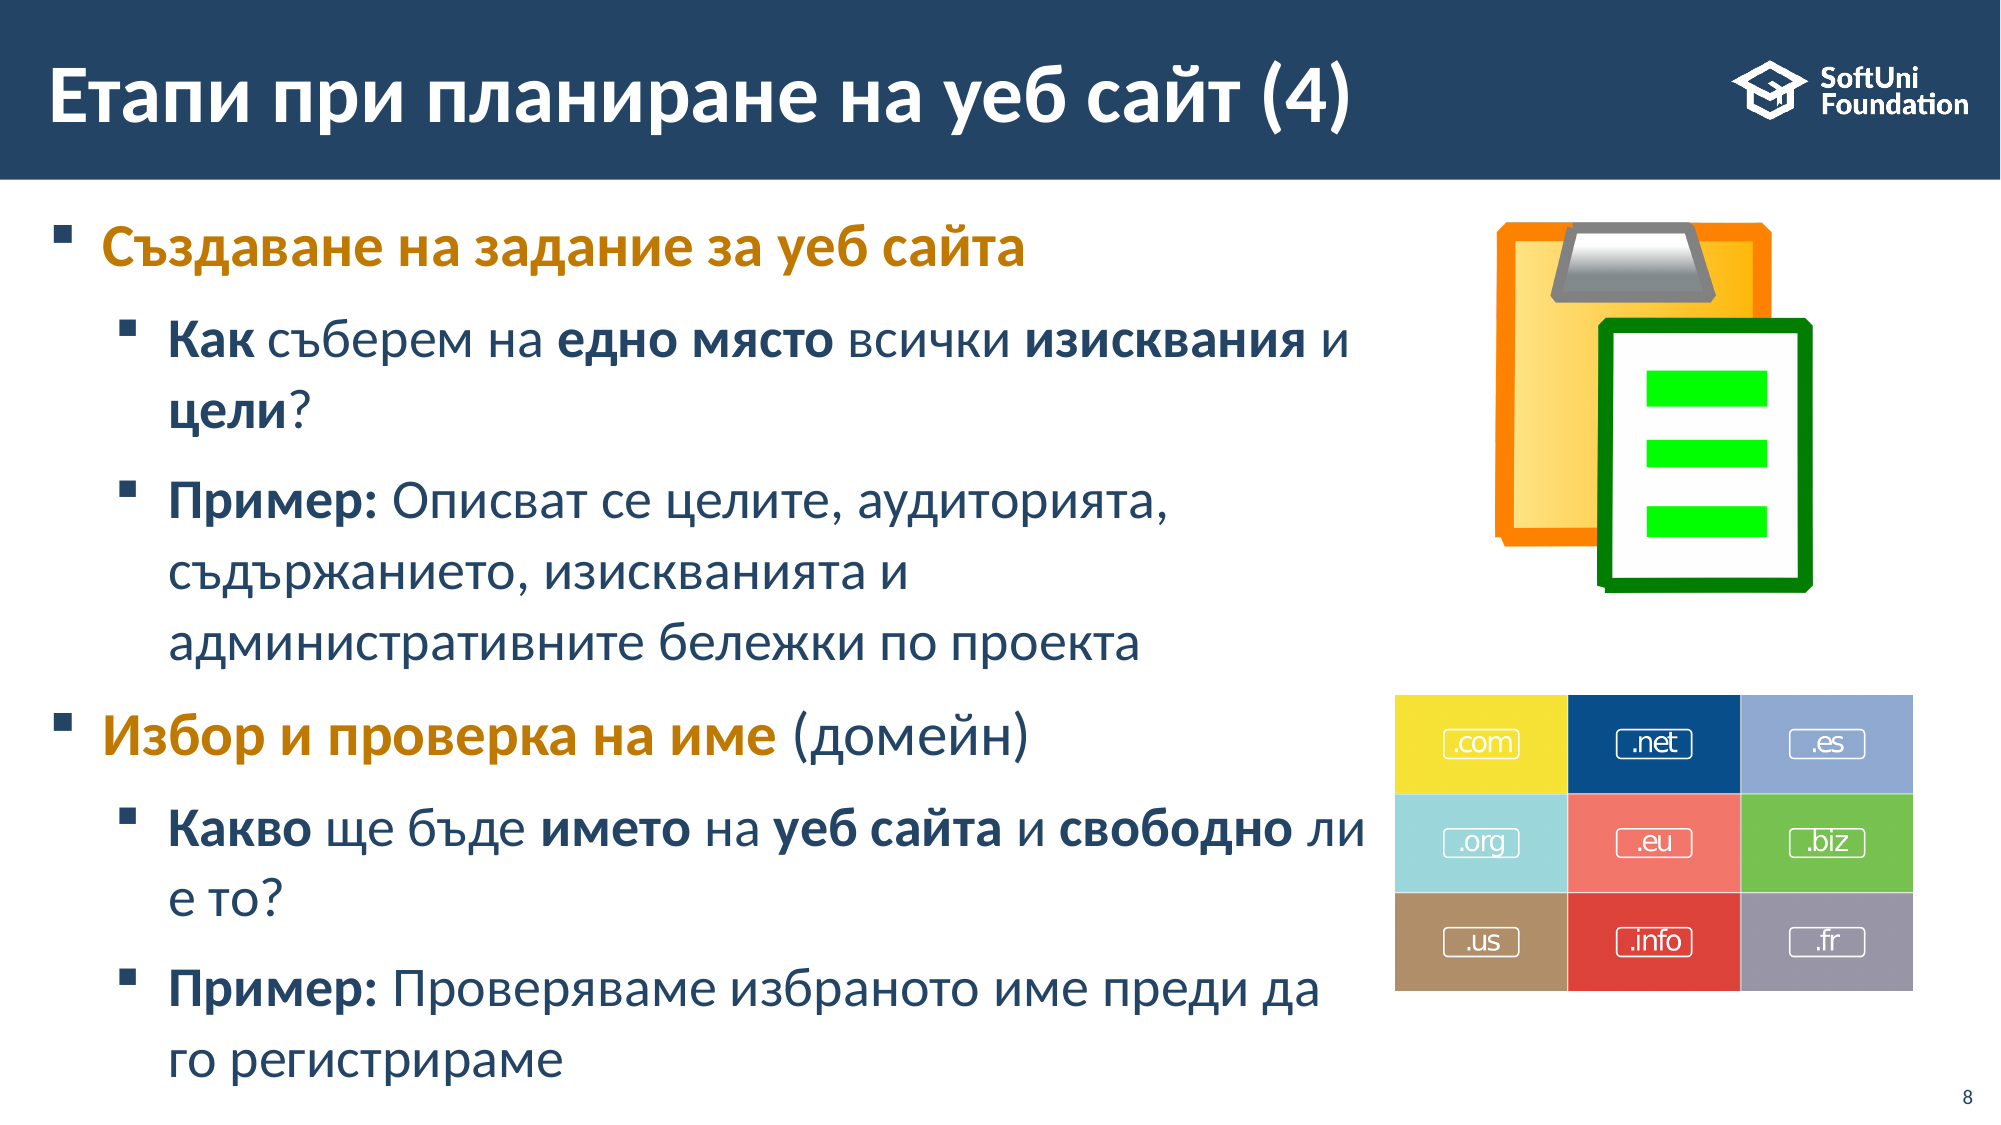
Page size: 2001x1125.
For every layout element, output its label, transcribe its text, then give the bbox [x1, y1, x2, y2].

list Създаване на задание за уеб сайта Как съберем на едно място всички изисквания и цели? Пример: Описват се целите, аудиторията, съдържанието, изискванията и административните бележки по проекта Избор и проверка на име (домейн) Какво ще бъде името на уеб сайта и свободно ли е то? Пример: Проверяваме избраното име преди да го регистрираме [31, 196, 1392, 1104]
picture [1495, 222, 1813, 593]
slide_number 8 [1927, 1067, 1989, 1117]
picture [1395, 695, 1913, 992]
picture [1731, 60, 1968, 120]
title Етапи при планиране на уеб сайт (4) [31, 16, 1716, 162]
